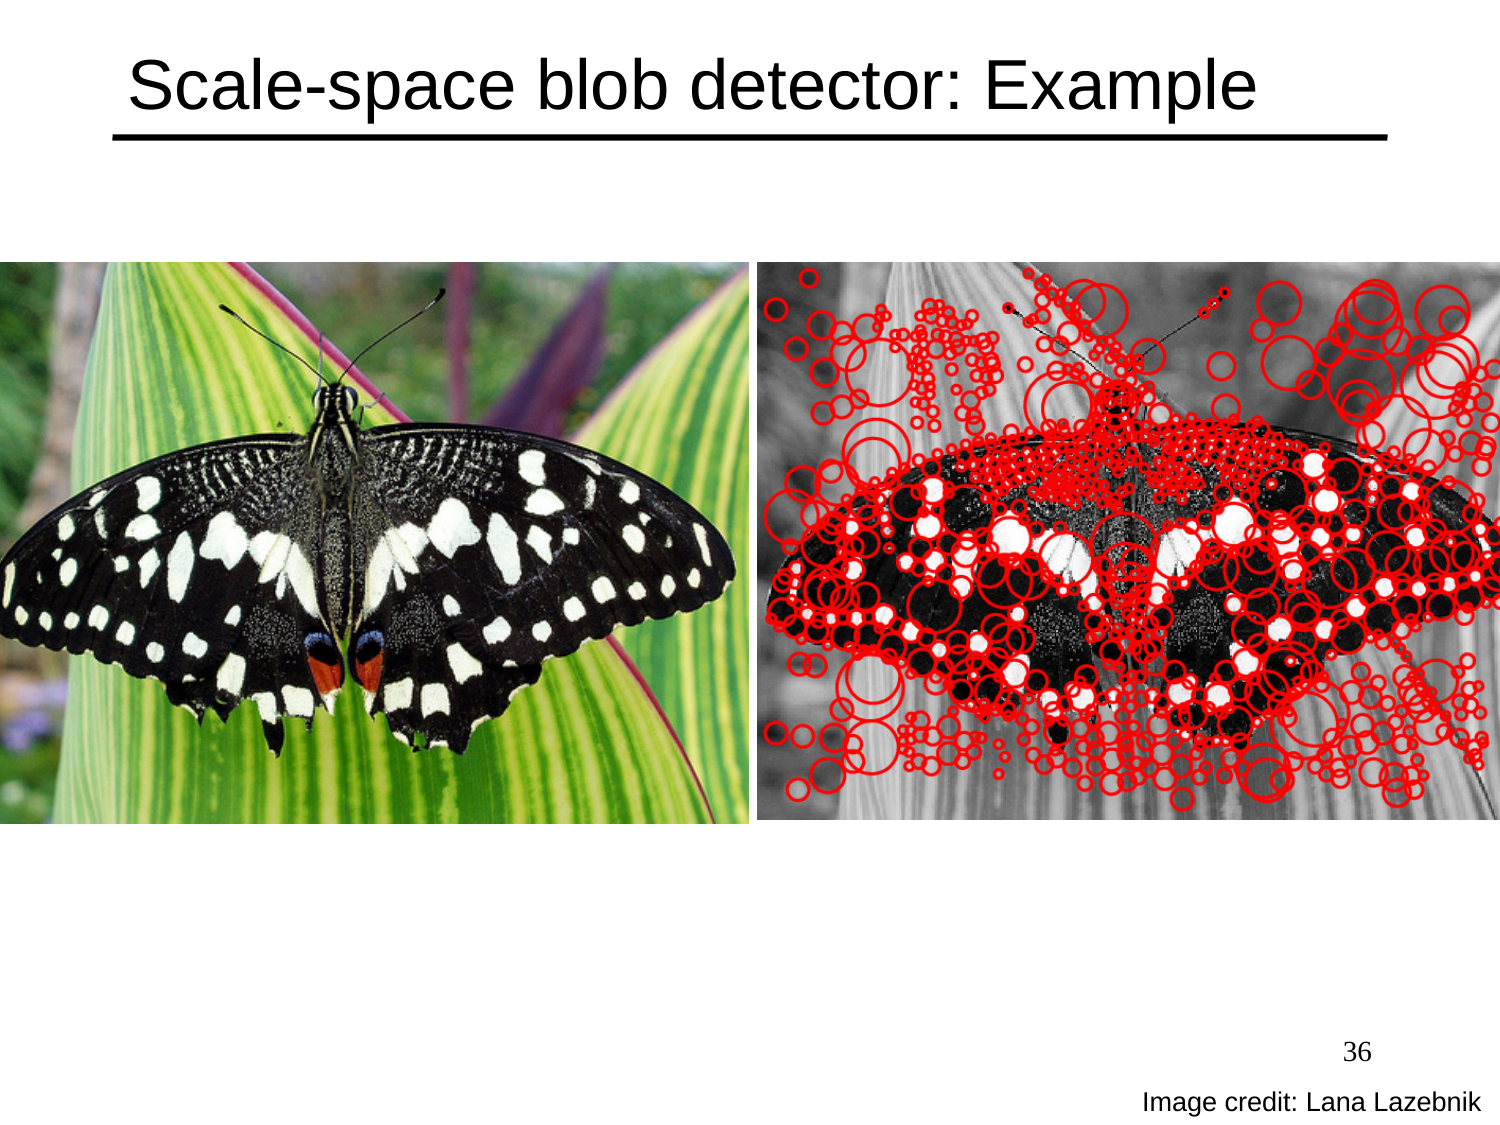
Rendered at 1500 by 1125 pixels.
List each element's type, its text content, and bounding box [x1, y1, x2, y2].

text_box Image credit: Lana Lazebnik [1127, 1077, 1500, 1125]
slide_number 36 [1074, 1024, 1388, 1101]
title Scale-space blob detector: Example [112, 12, 1388, 151]
picture [0, 262, 749, 825]
picture [756, 262, 1500, 821]
